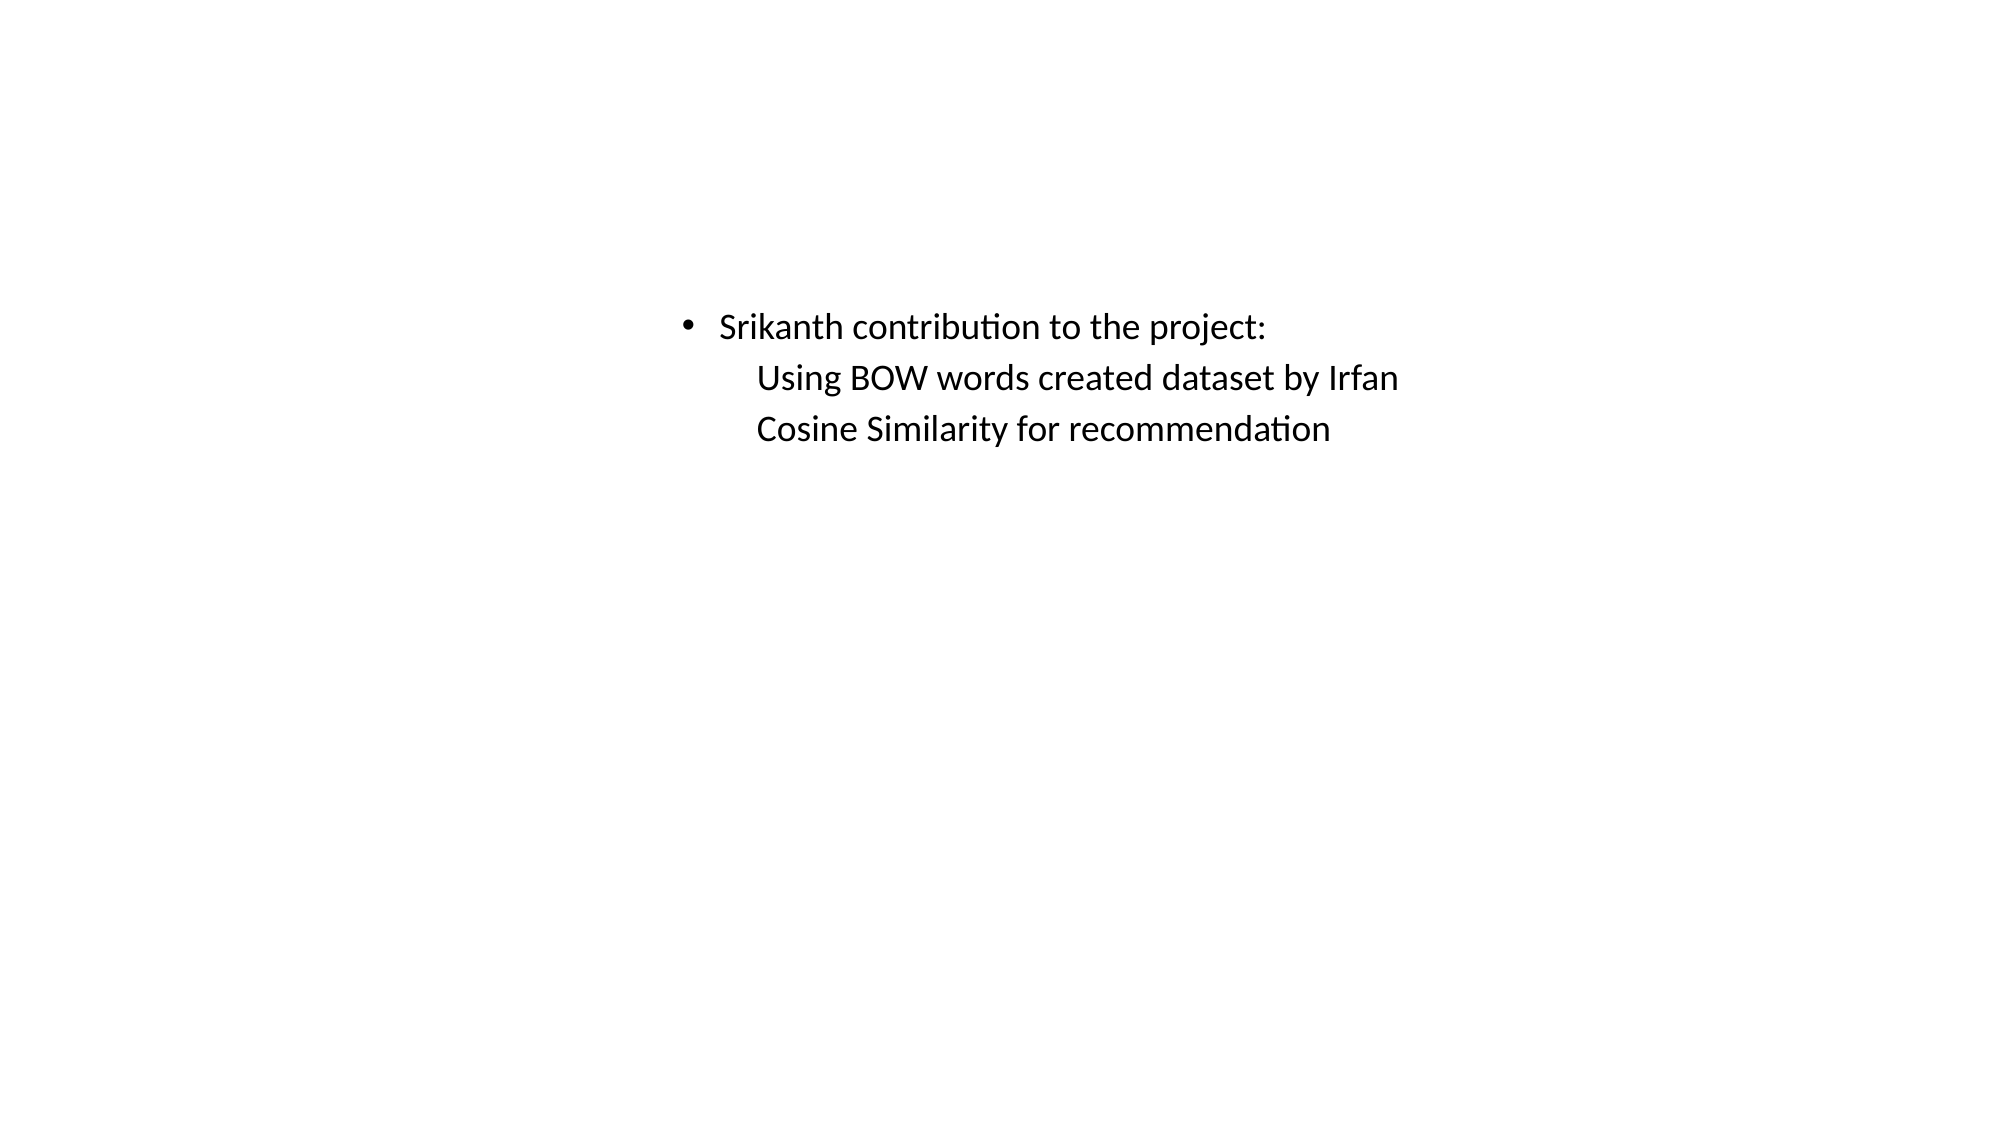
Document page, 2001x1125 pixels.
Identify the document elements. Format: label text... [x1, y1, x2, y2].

list Srikanth contribution to the project: Using BOW words created dataset by Irfan Cosine Similarity for recommendation [666, 299, 1863, 953]
